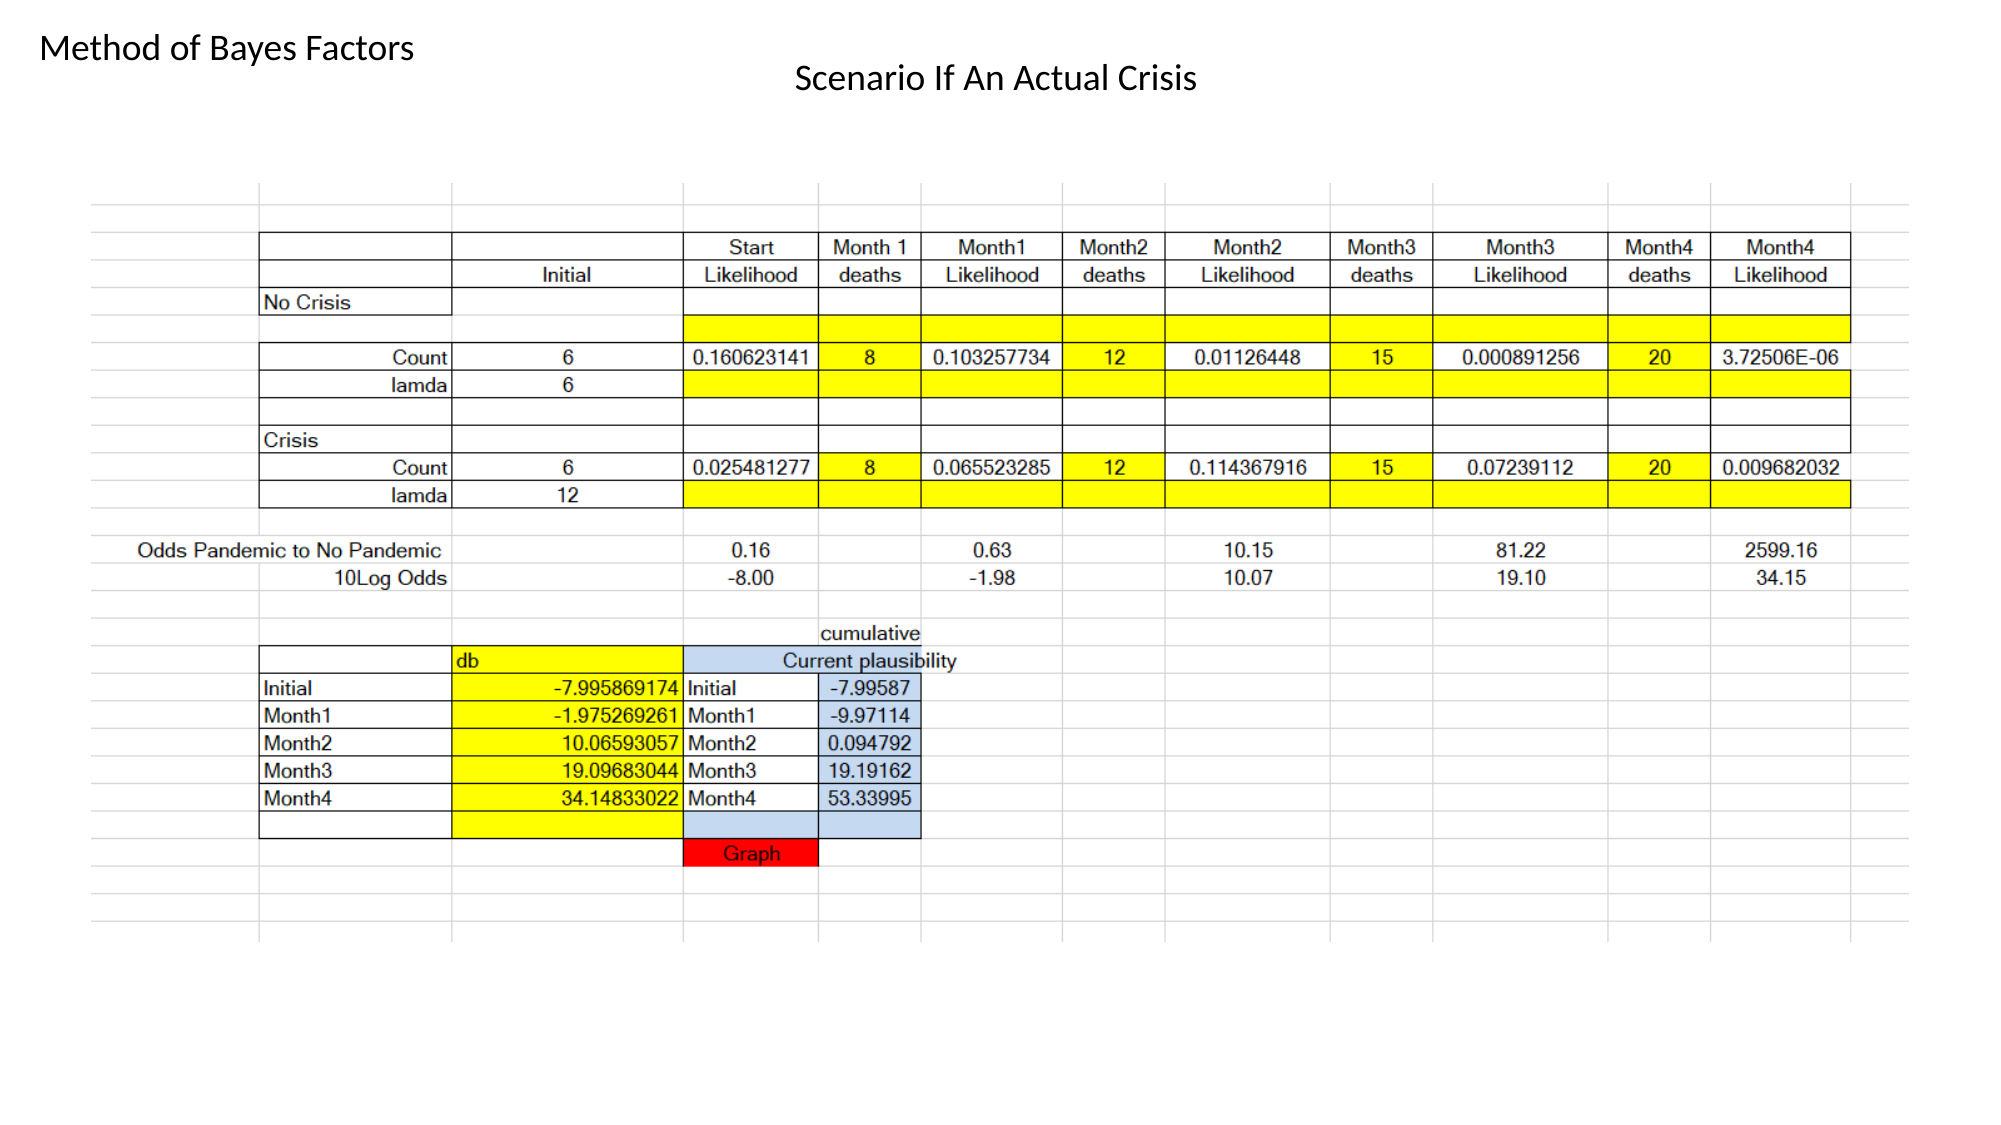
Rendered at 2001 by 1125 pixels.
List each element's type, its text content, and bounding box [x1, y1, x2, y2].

picture [91, 183, 1909, 942]
text_box Scenario If An Actual Crisis [249, 45, 1744, 106]
text_box Method of Bayes Factors [24, 15, 579, 76]
